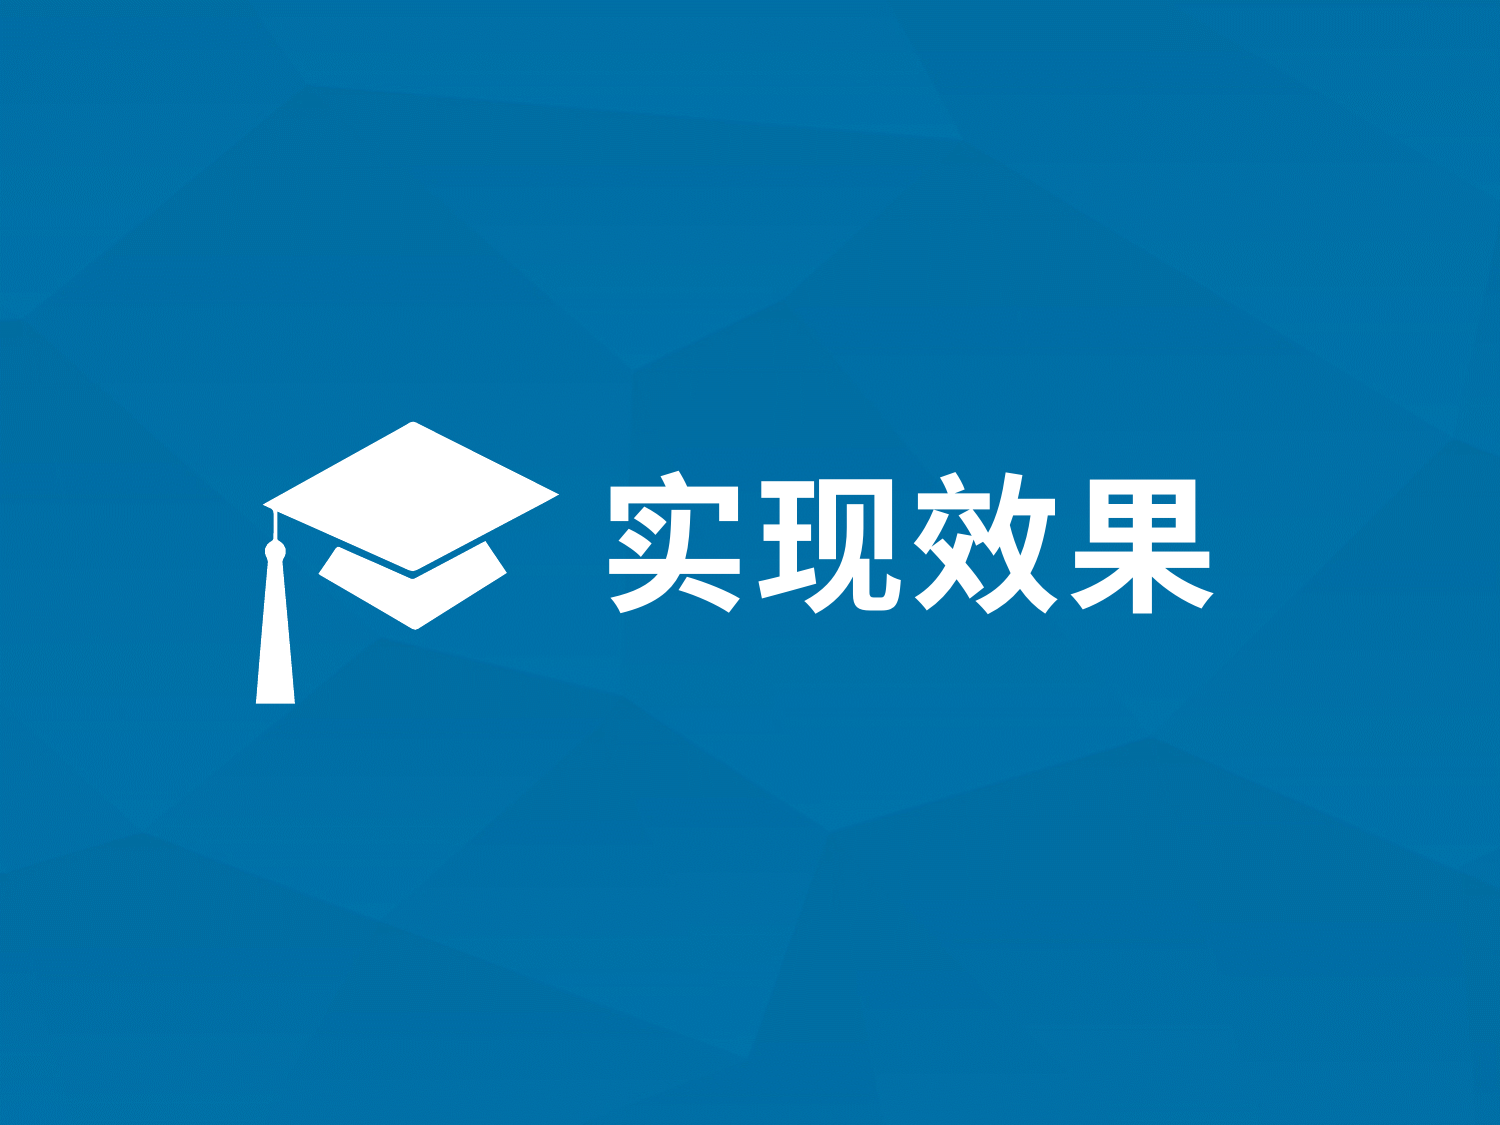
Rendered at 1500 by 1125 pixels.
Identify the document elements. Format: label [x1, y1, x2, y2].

text_box [255, 421, 1245, 704]
